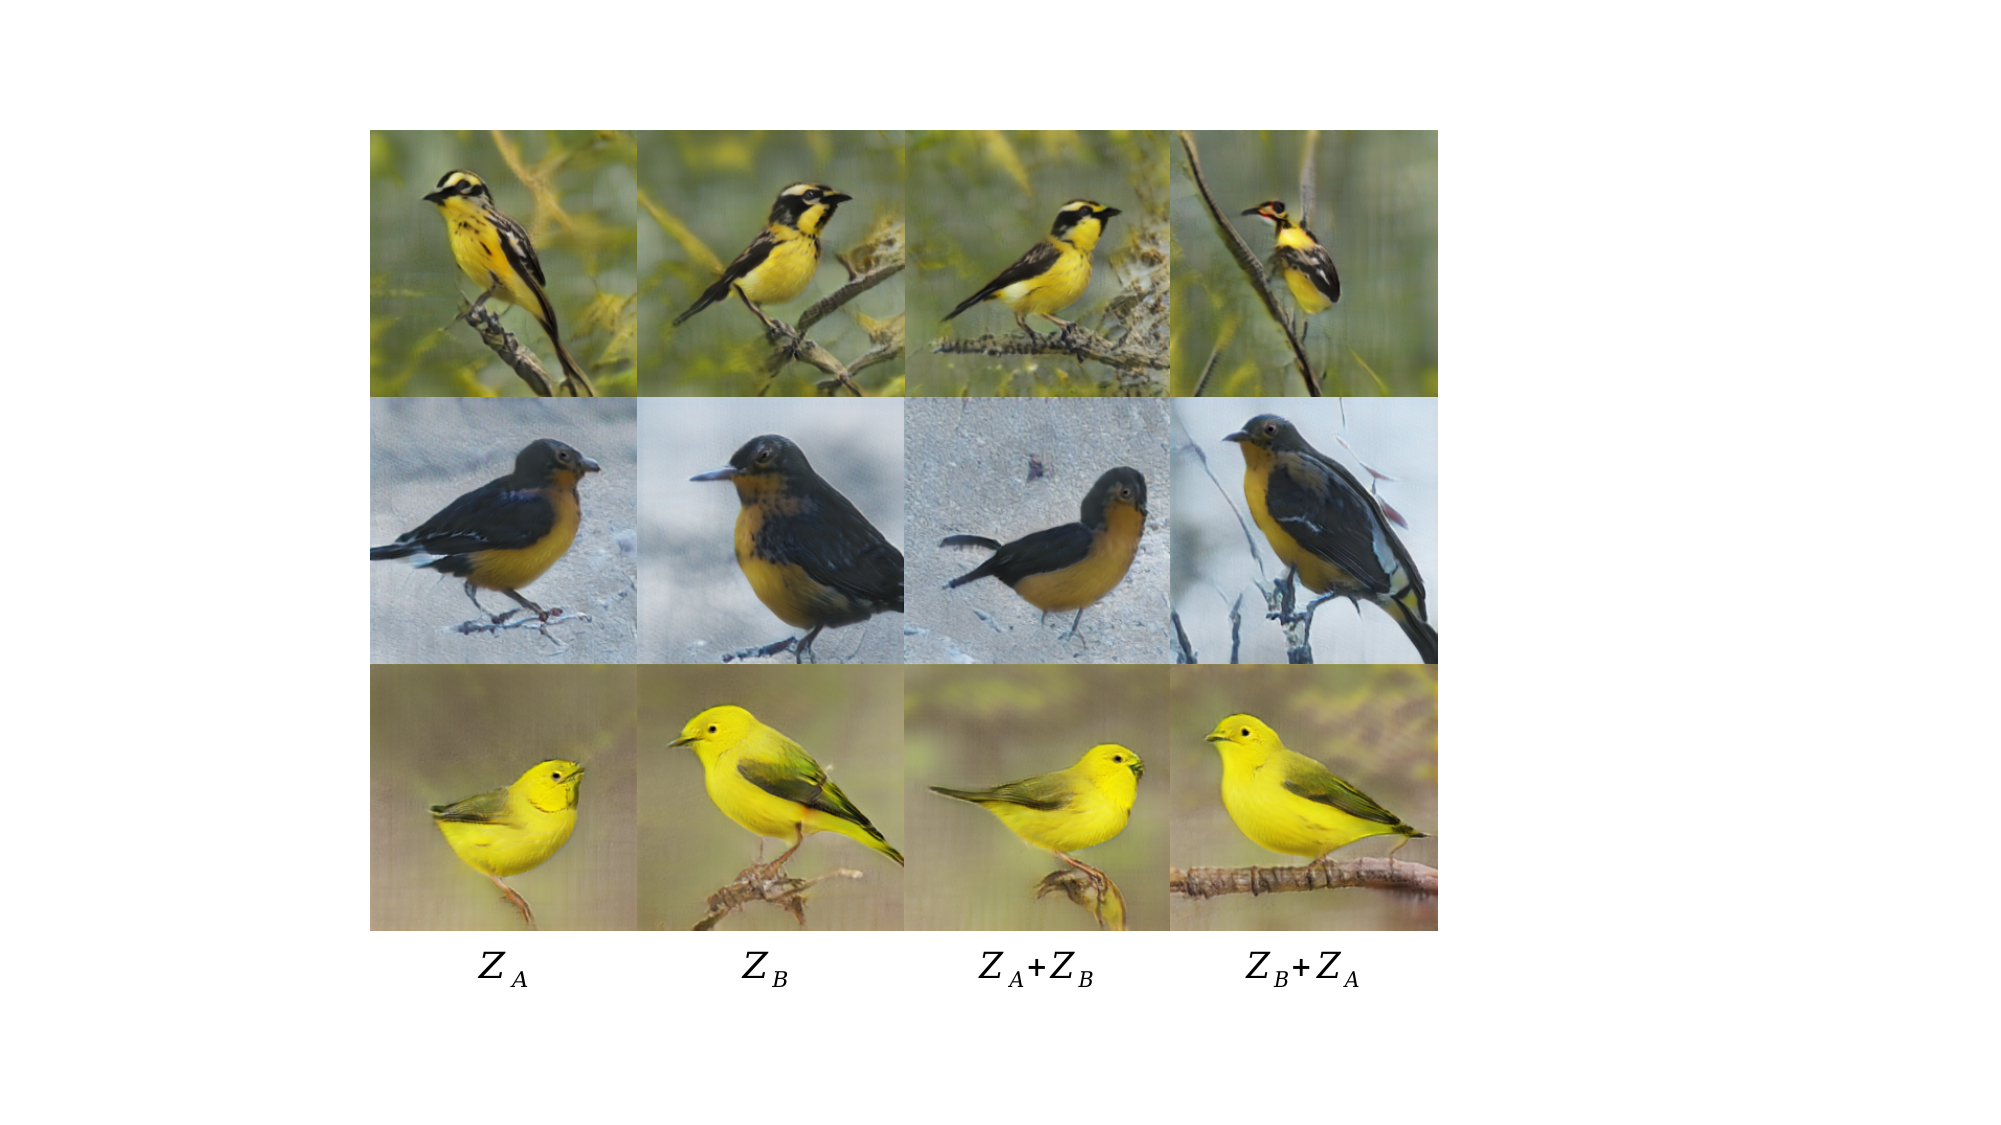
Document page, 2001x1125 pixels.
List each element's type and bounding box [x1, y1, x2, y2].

picture [370, 130, 1438, 931]
